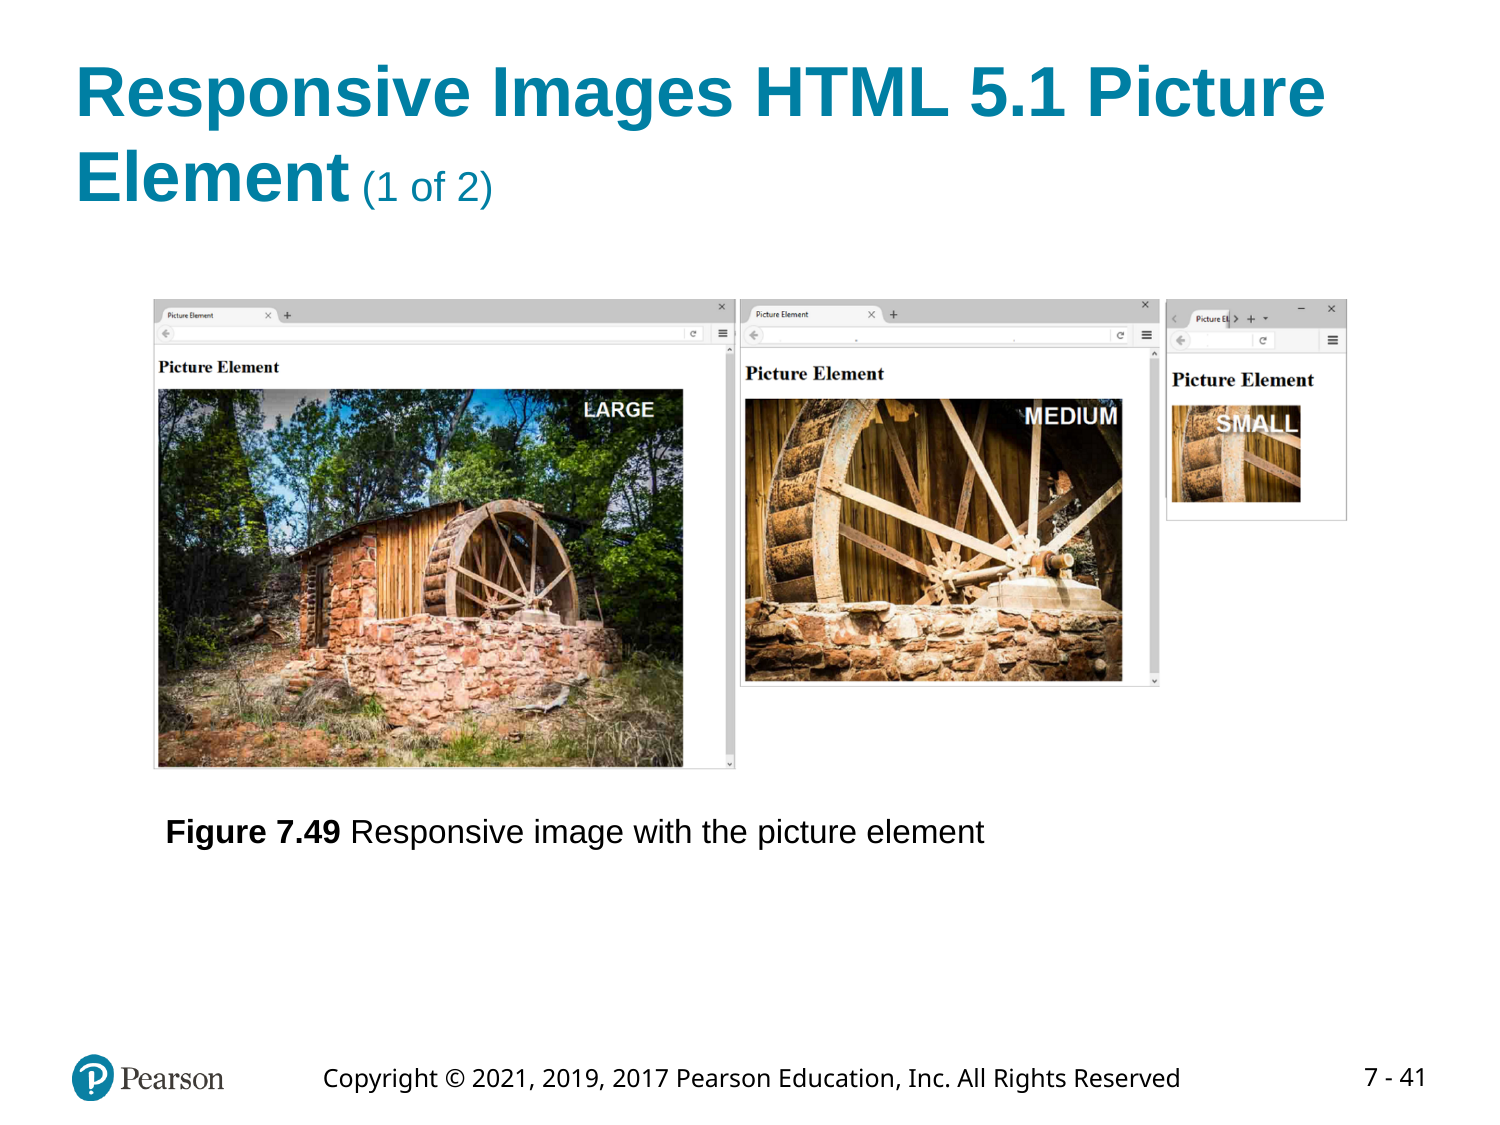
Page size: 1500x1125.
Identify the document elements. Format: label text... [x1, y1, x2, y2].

picture [150, 299, 1350, 773]
picture [72, 1087, 83, 1101]
picture [72, 1054, 89, 1072]
title Responsive Images HTML 5.1 Picture Element (1 of 2) [75, 35, 1425, 216]
picture [81, 1064, 107, 1089]
text_box Figure 7.49 Responsive image with the picture element [150, 803, 1164, 858]
picture [99, 1054, 224, 1101]
